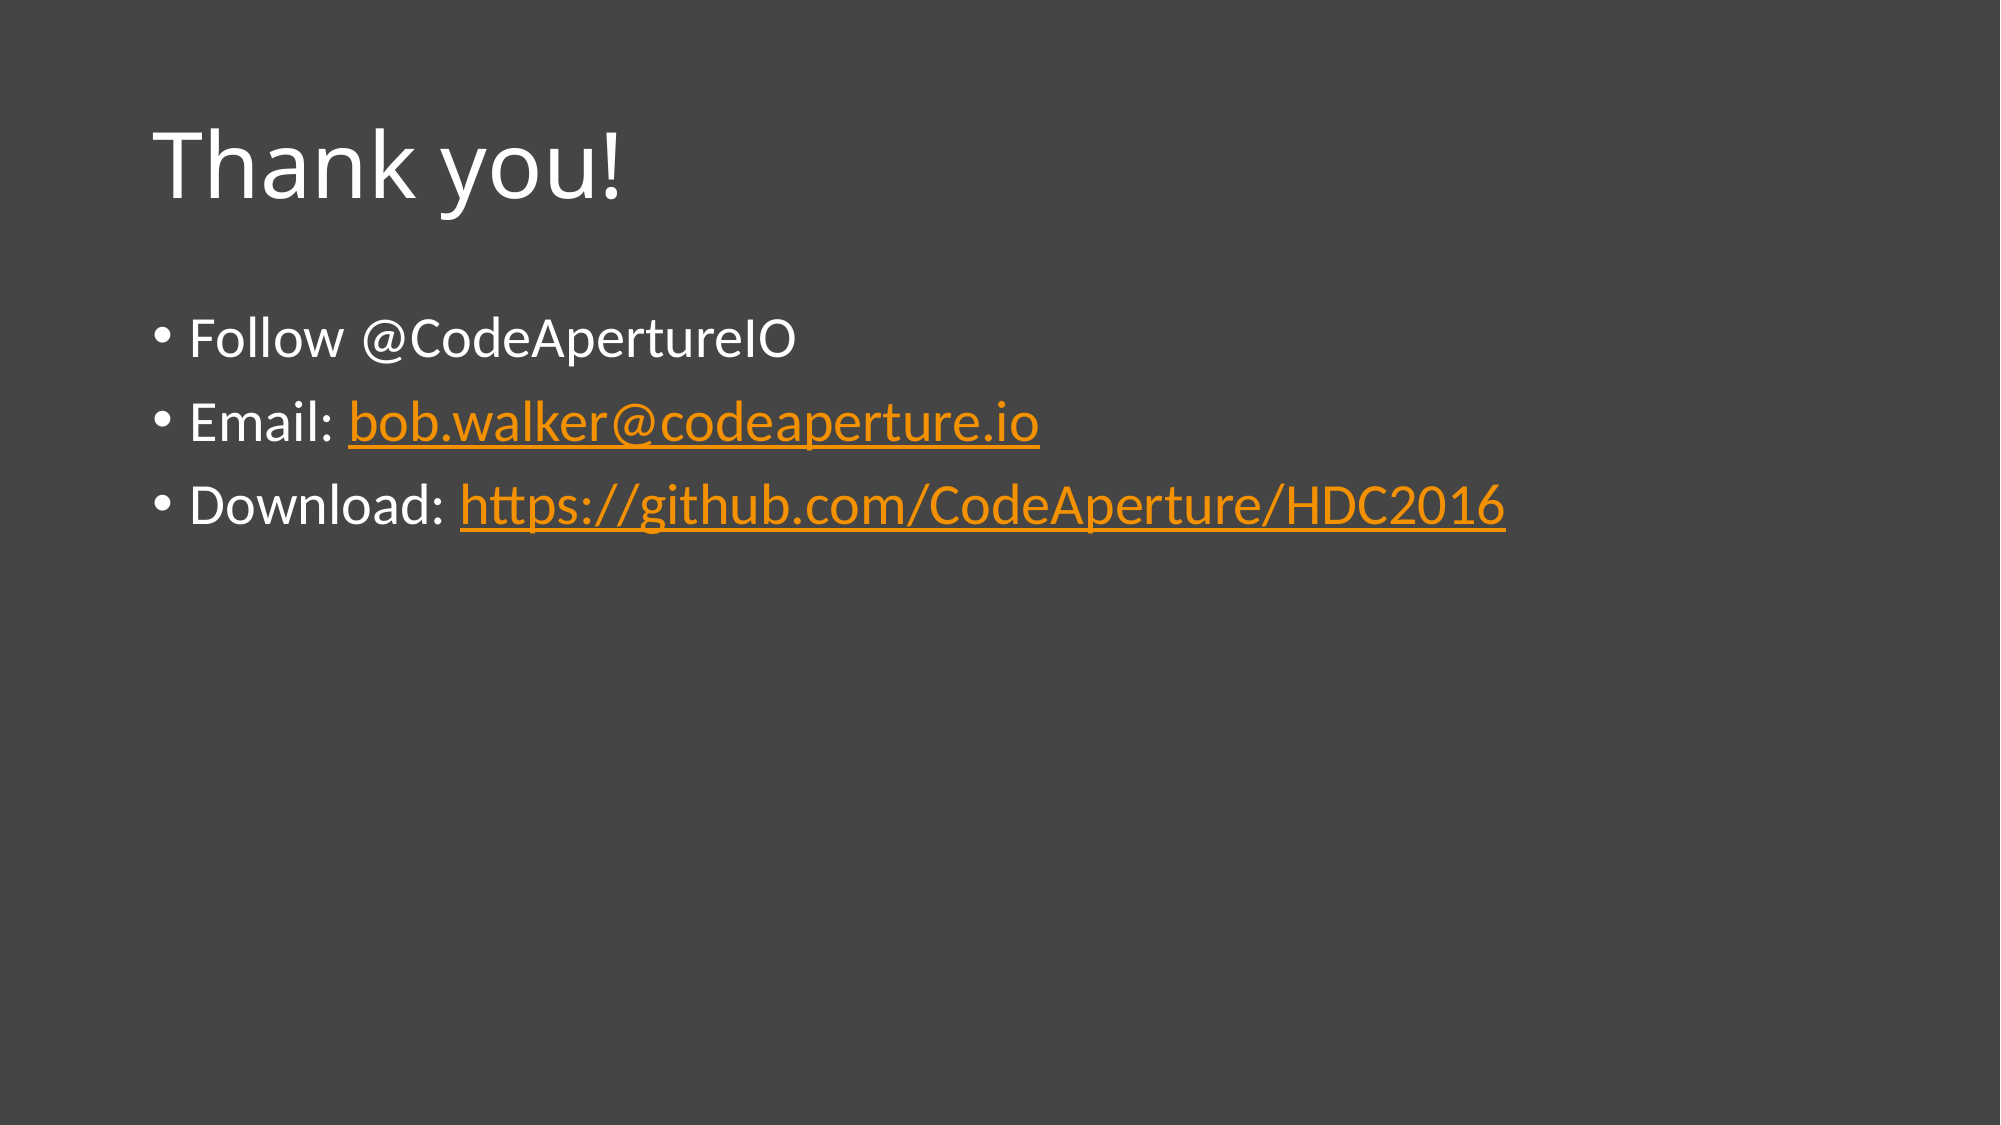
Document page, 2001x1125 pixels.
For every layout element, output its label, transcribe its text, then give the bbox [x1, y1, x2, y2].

list Follow @CodeApertureIO Email: bob.walker@codeaperture.io Download: https://github.com/CodeAperture/HDC2016 [137, 299, 1863, 1014]
title Thank you! [137, 59, 1863, 278]
